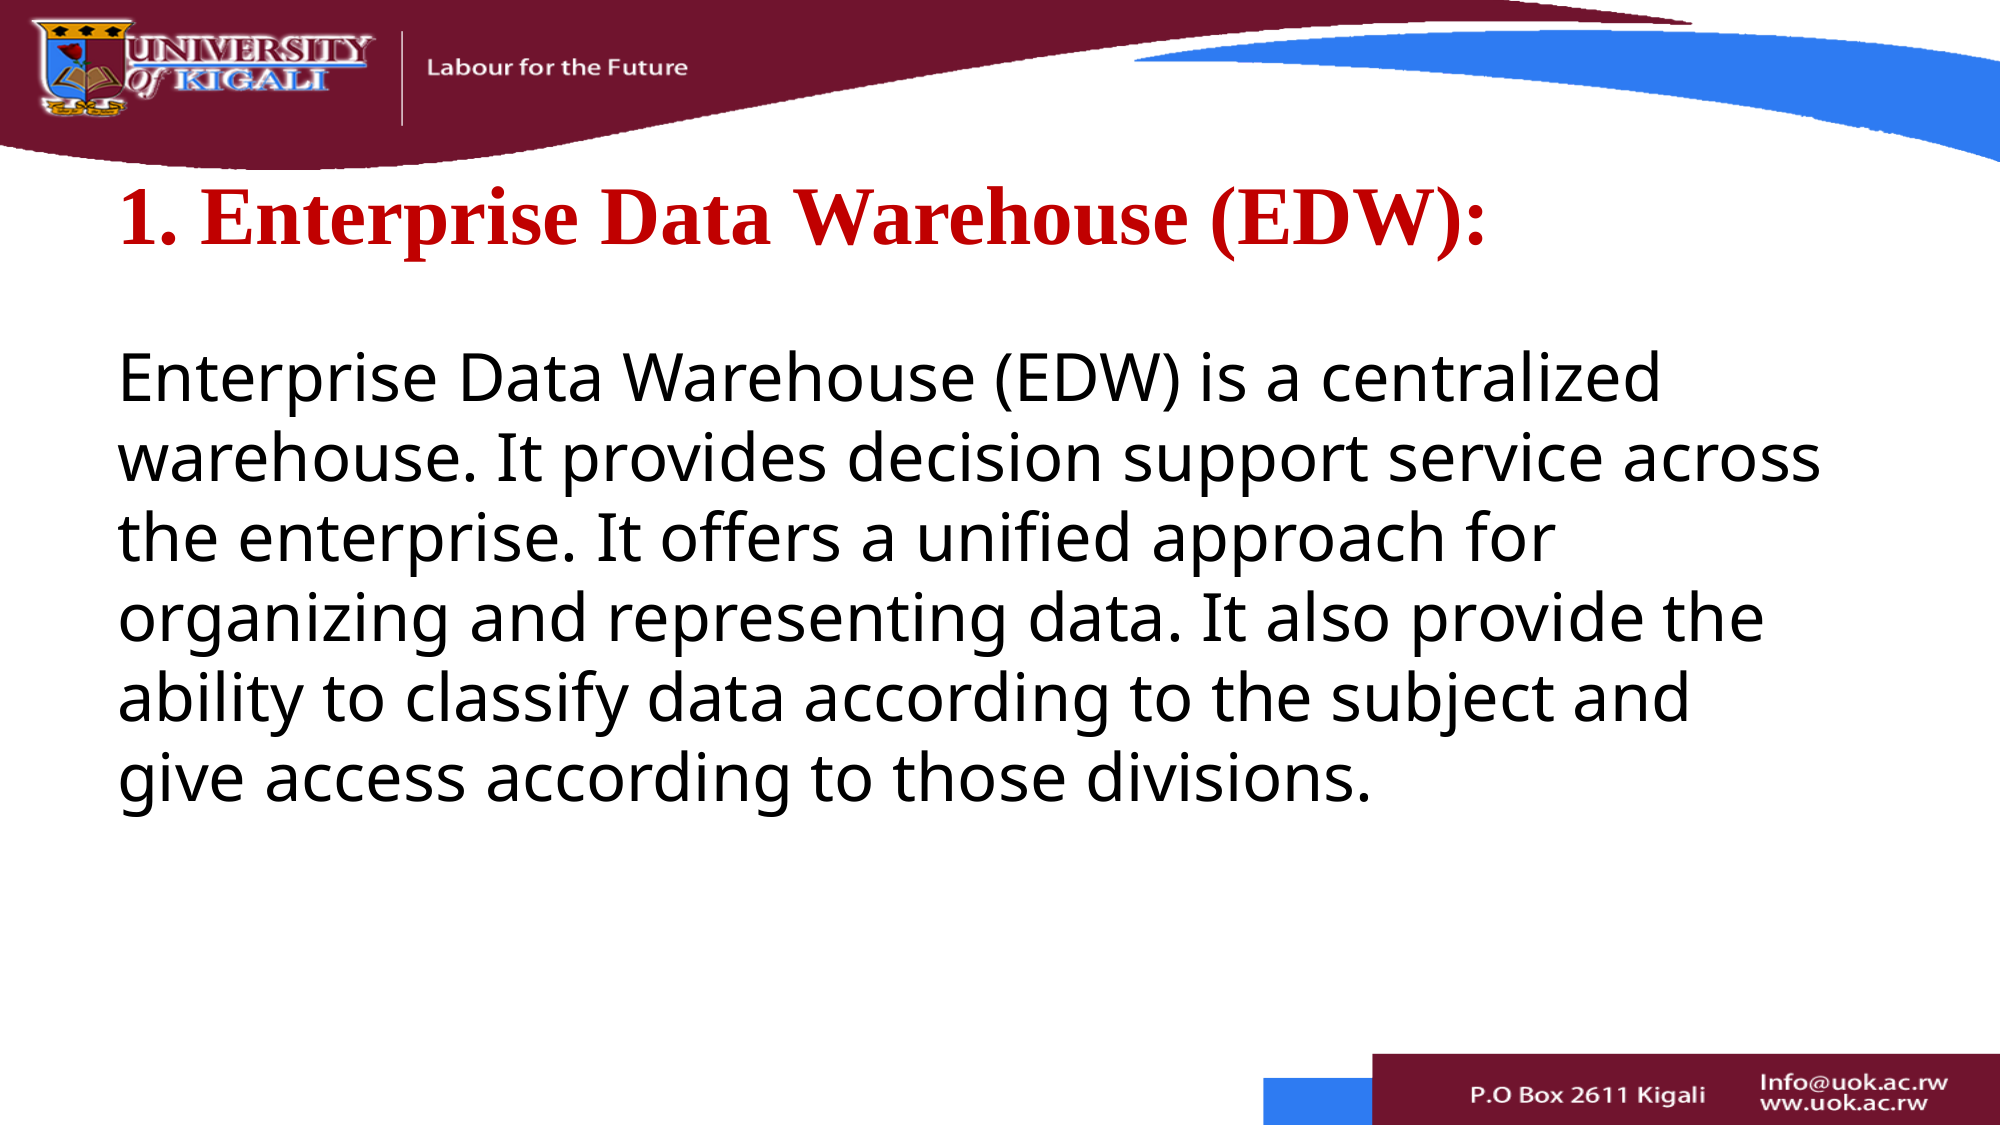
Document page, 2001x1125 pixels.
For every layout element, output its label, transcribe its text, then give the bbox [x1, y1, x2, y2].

text_box Enterprise Data Warehouse (EDW) is a centralized warehouse. It provides decision support service across the enterprise. It offers a unified approach for organizing and representing data. It also provide the ability to classify data according to the subject and give access according to those divisions. [115, 332, 1841, 815]
title 1. Enterprise Data Warehouse (EDW): [115, 159, 1501, 332]
picture [0, 0, 2000, 1125]
